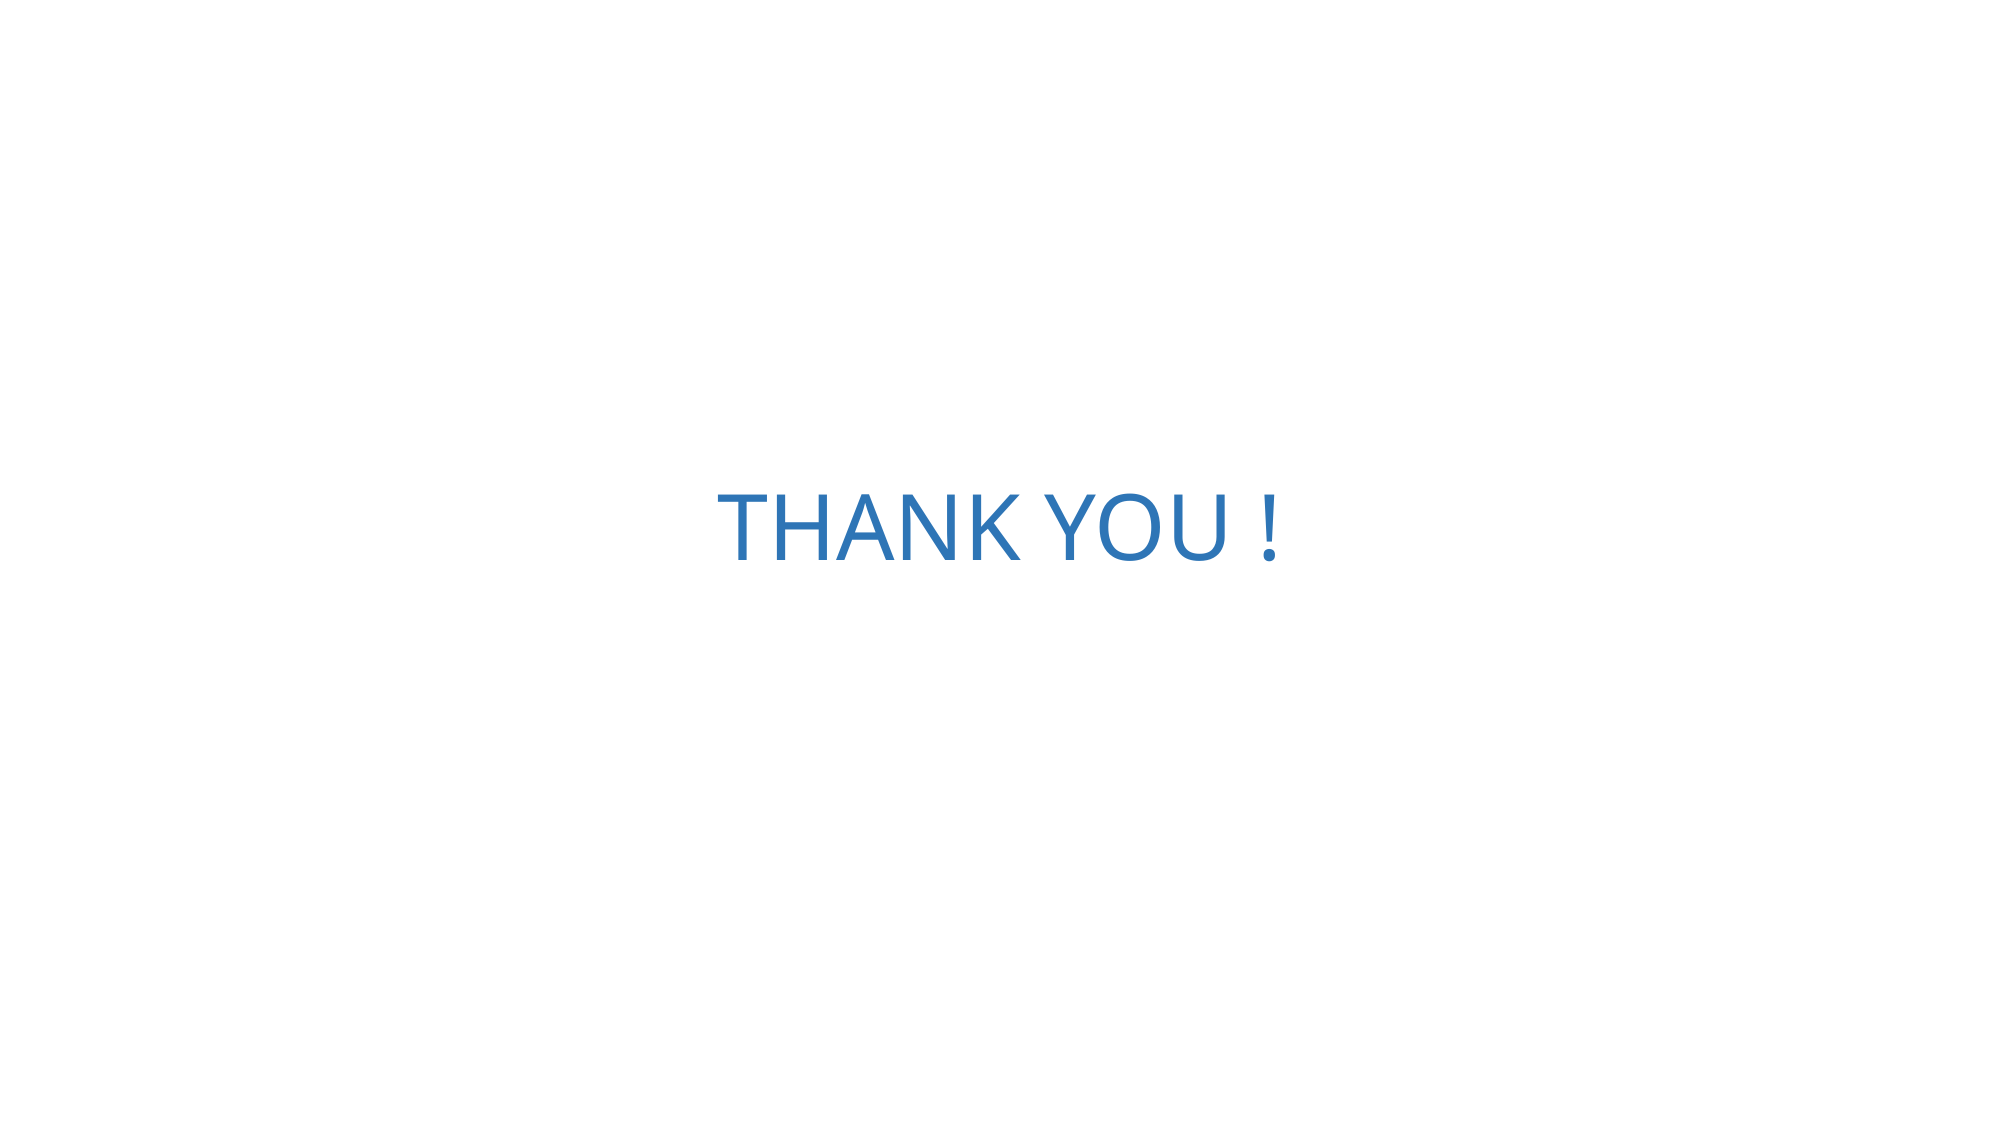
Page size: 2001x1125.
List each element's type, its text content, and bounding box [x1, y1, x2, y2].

list THANK YOU ! [137, 299, 1863, 1014]
